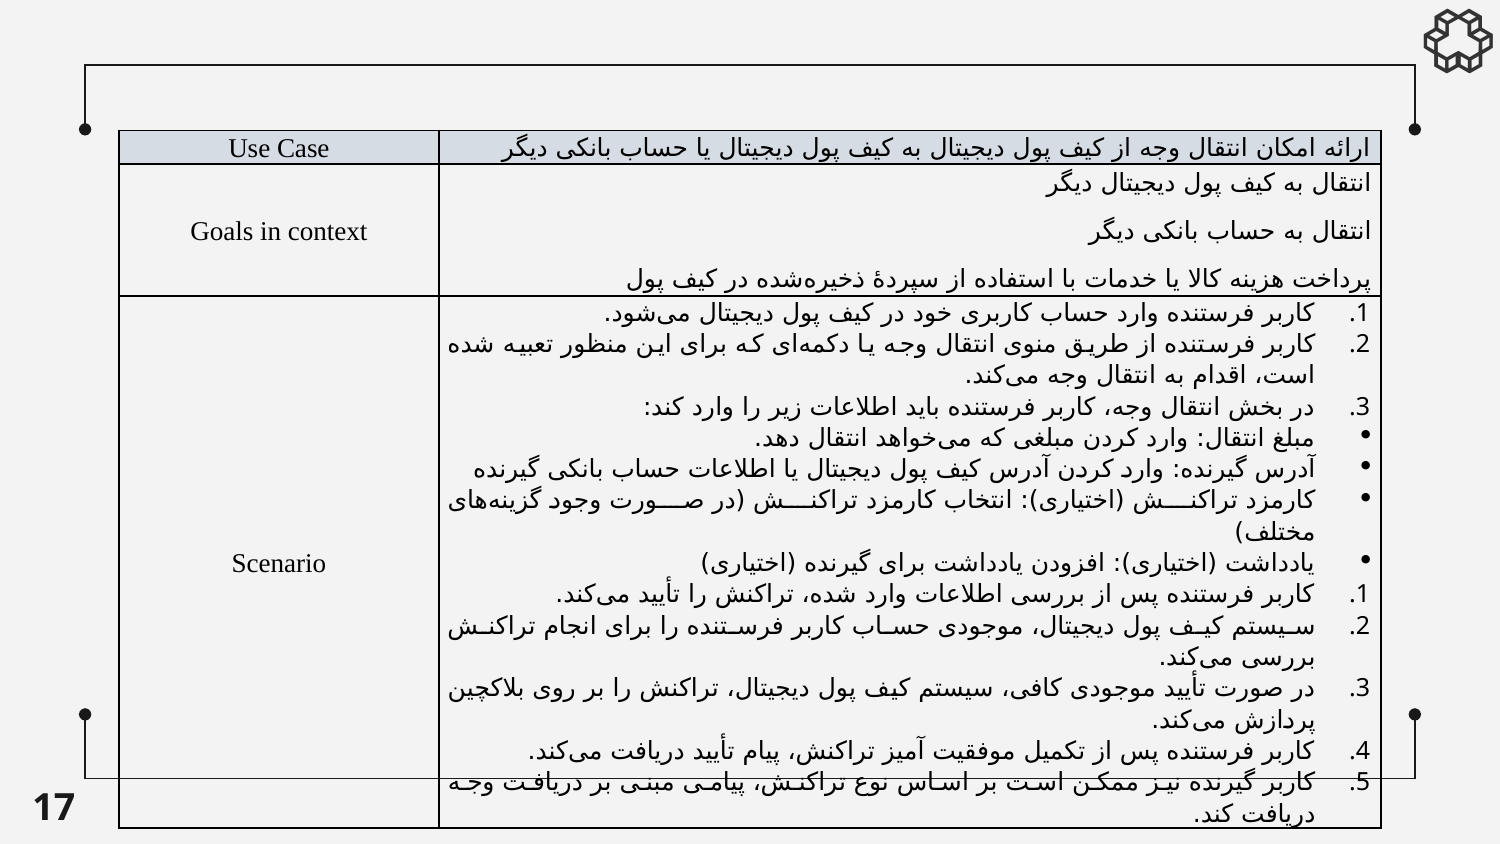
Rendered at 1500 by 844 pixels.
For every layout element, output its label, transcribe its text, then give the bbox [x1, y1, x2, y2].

picture [1420, 3, 1497, 80]
table_header Use Case [120, 131, 438, 163]
text_box 17 [17, 767, 91, 839]
table_cell کاربر فرستنده وارد حساب کاربری خود در کیف پول دیجیتال می‌شود. کاربر فرستنده از طریق منوی انتقال وجه یا دکمه‌ای که برای این منظور تعبیه شده است، اقدام به انتقال وجه می‌کند. در بخش انتقال وجه، کاربر فرستنده باید اطلاعات زیر را وارد کند: مبلغ انتقال: وارد کردن مبلغی که می‌خواهد انتقال دهد. آدرس گیرنده: وارد کردن آدرس کیف پول دیجیتال یا اطلاعات حساب بانکی گیرنده کارمزد تراکنش (اختیاری): انتخاب کارمزد تراکنش (در صورت وجود گزینه‌های مختلف) یادداشت (اختیاری): افزودن یادداشت برای گیرنده (اختیاری) کاربر فرستنده پس از بررسی اطلاعات وارد شده، تراکنش را تأیید می‌کند. سیستم کیف پول دیجیتال، موجودی حساب کاربر فرستنده را برای انجام تراکنش بررسی می‌کند. در صورت تأیید موجودی کافی، سیستم کیف پول دیجیتال، تراکنش را بر روی بلاکچین پردازش می‌کند. کاربر فرستنده پس از تکمیل موفقیت آمیز تراکنش، پیام تأیید دریافت می‌کند. کاربر گیرنده نیز ممکن است بر اساس نوع تراکنش، پیامی مبنی بر دریافت وجه دریافت کند. [440, 297, 1380, 827]
table_header ارائه امکان انتقال وجه از کیف پول دیجیتال به کیف پول دیجیتال یا حساب بانکی دیگر [440, 131, 1380, 163]
table_cell Goals in context [120, 165, 438, 295]
table_cell Scenario [120, 297, 438, 827]
table_cell انتقال به کیف پول دیجیتال دیگر انتقال به حساب بانکی دیگر پرداخت هزینه کالا یا خدمات با استفاده از سپردۀ ذخیره‌شده در کیف پول [440, 165, 1380, 295]
